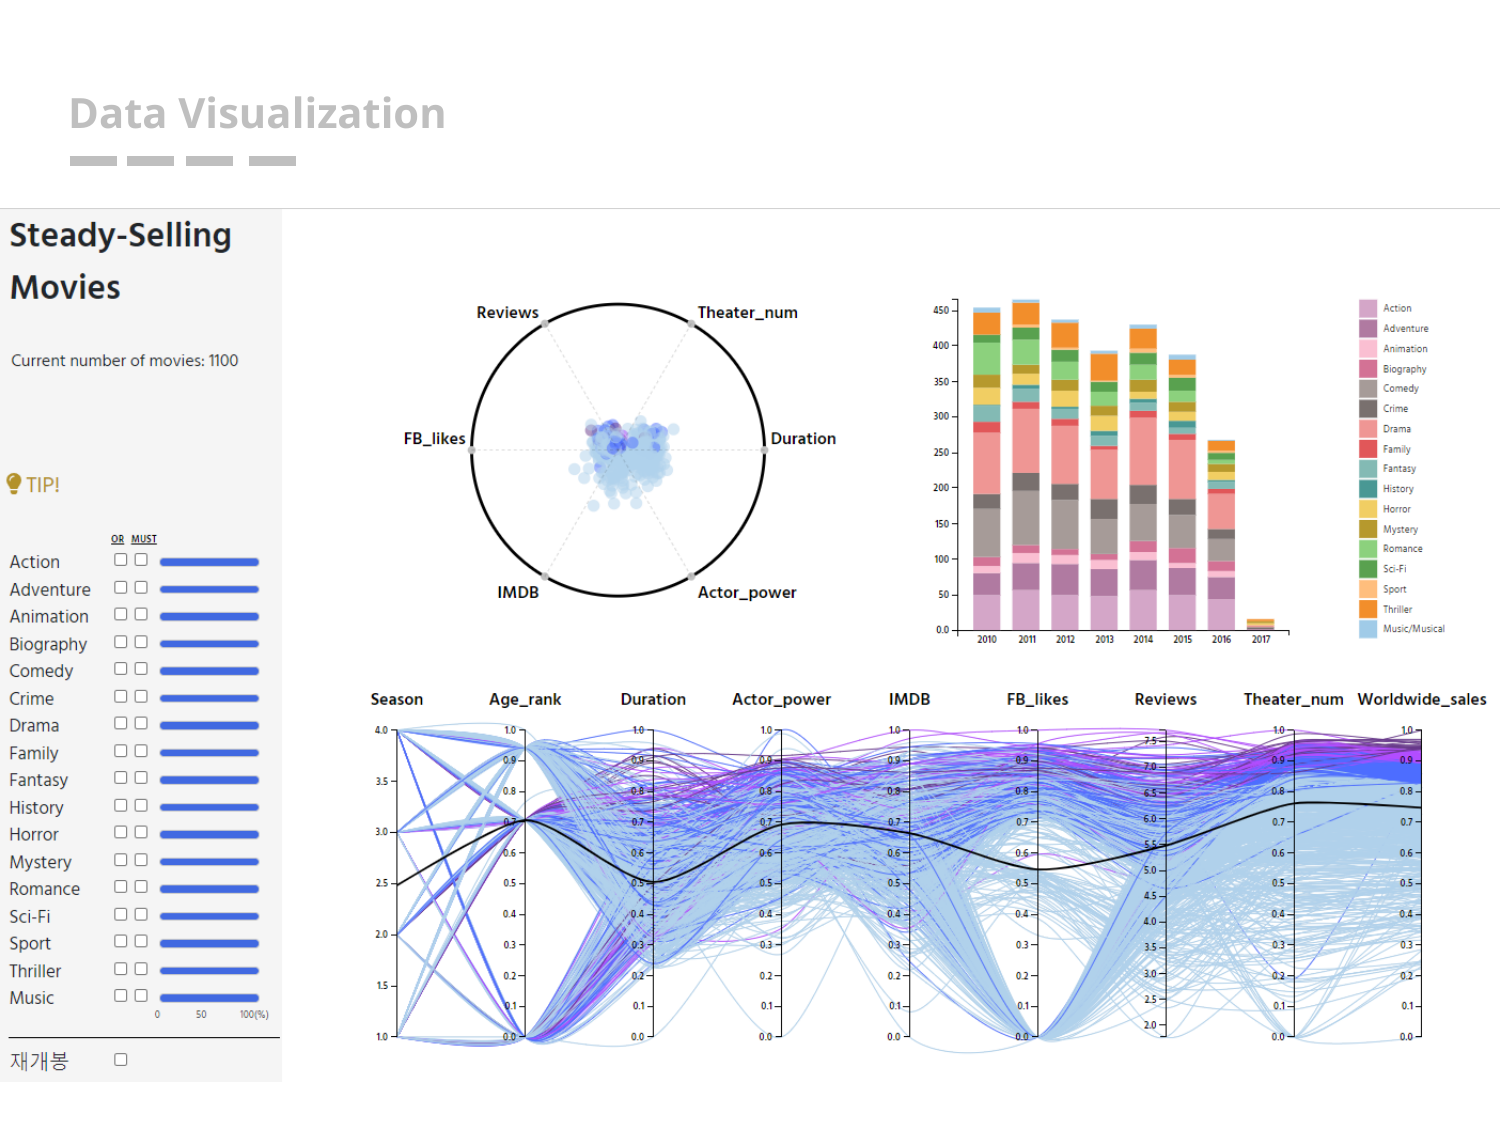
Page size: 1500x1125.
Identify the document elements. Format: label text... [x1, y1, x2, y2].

picture [0, 207, 1500, 1082]
title Data Visualization [52, 79, 798, 185]
